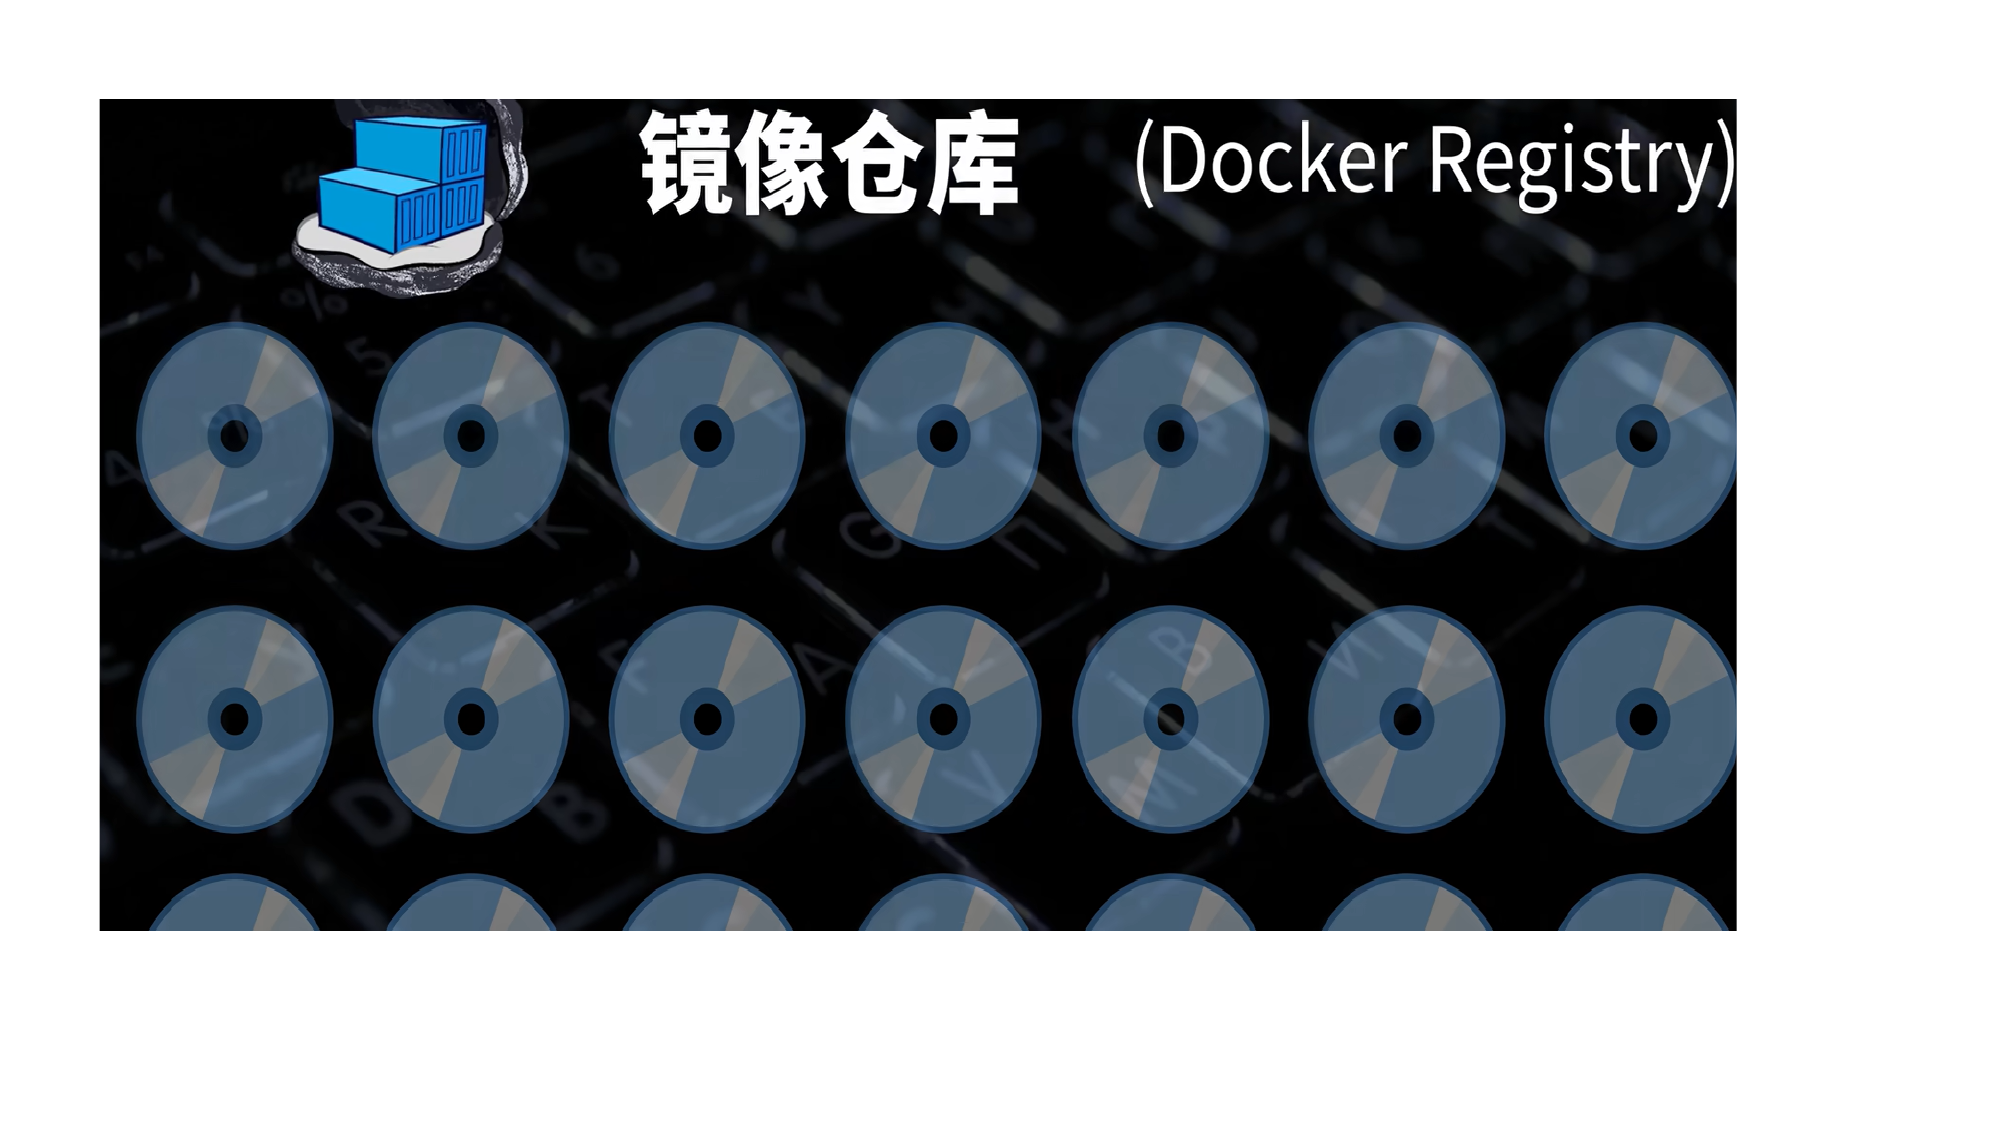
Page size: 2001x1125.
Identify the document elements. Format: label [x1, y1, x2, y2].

list [99, 99, 1738, 932]
